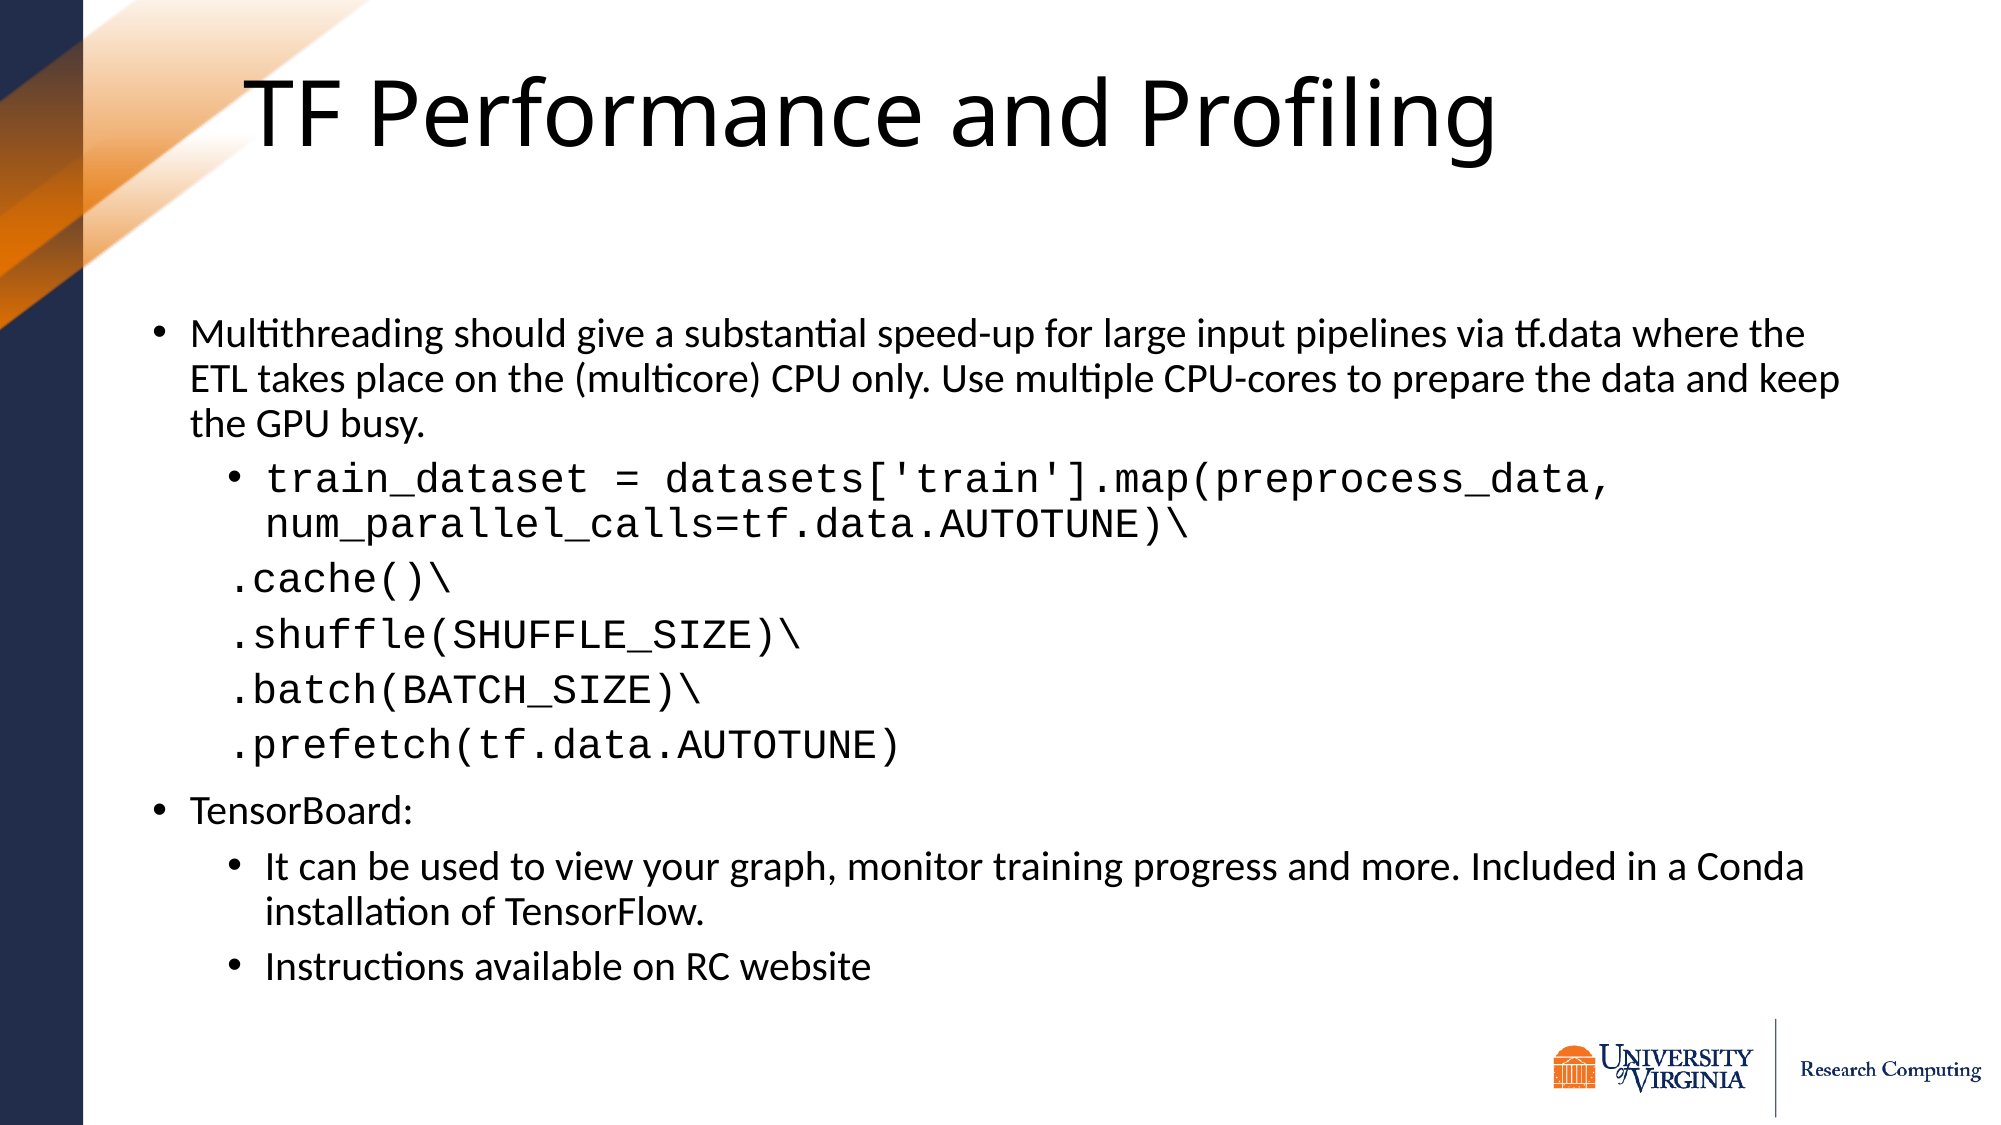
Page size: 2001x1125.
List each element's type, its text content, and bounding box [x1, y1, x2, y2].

picture [0, 0, 378, 338]
title TF Performance and Profiling [229, 59, 1805, 278]
list Multithreading should give a substantial speed-up for large input pipelines via tf.data where the ETL takes place on the (multicore) CPU only. Use multiple CPU-cores to prepare the data and keep the GPU busy. train_dataset = datasets['train'].map(preprocess_data, num_parallel_calls=tf.data.AUTOTUNE)\ .cache()\ .shuffle(SHUFFLE_SIZE)\ .batch(BATCH_SIZE)\ .prefetch(tf.data.AUTOTUNE) TensorBoard: It can be used to view your graph, monitor training progress and more. Included in a Conda installation of TensorFlow. Instructions available on RC website [137, 303, 1863, 1050]
picture [1543, 1010, 1995, 1124]
